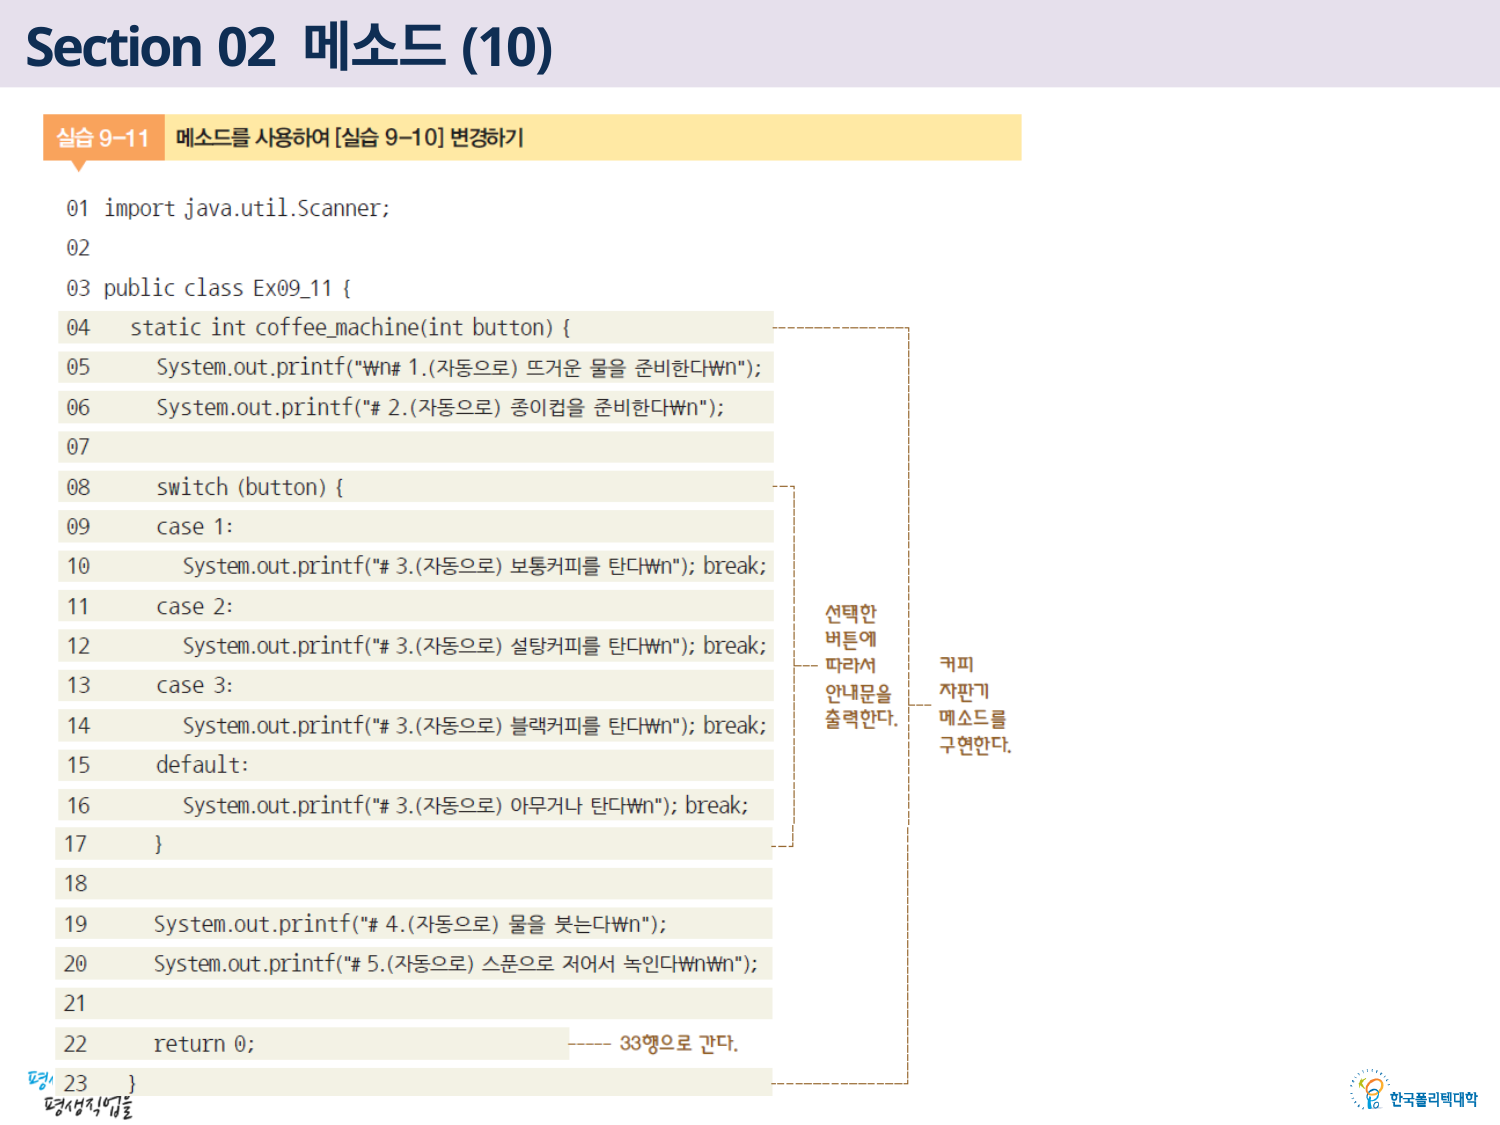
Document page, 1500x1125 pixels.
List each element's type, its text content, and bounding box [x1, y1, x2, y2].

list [41, 111, 1024, 825]
title Section 02 메소드(10) [10, 5, 1288, 84]
picture [17, 825, 913, 1122]
picture [1346, 1064, 1481, 1114]
